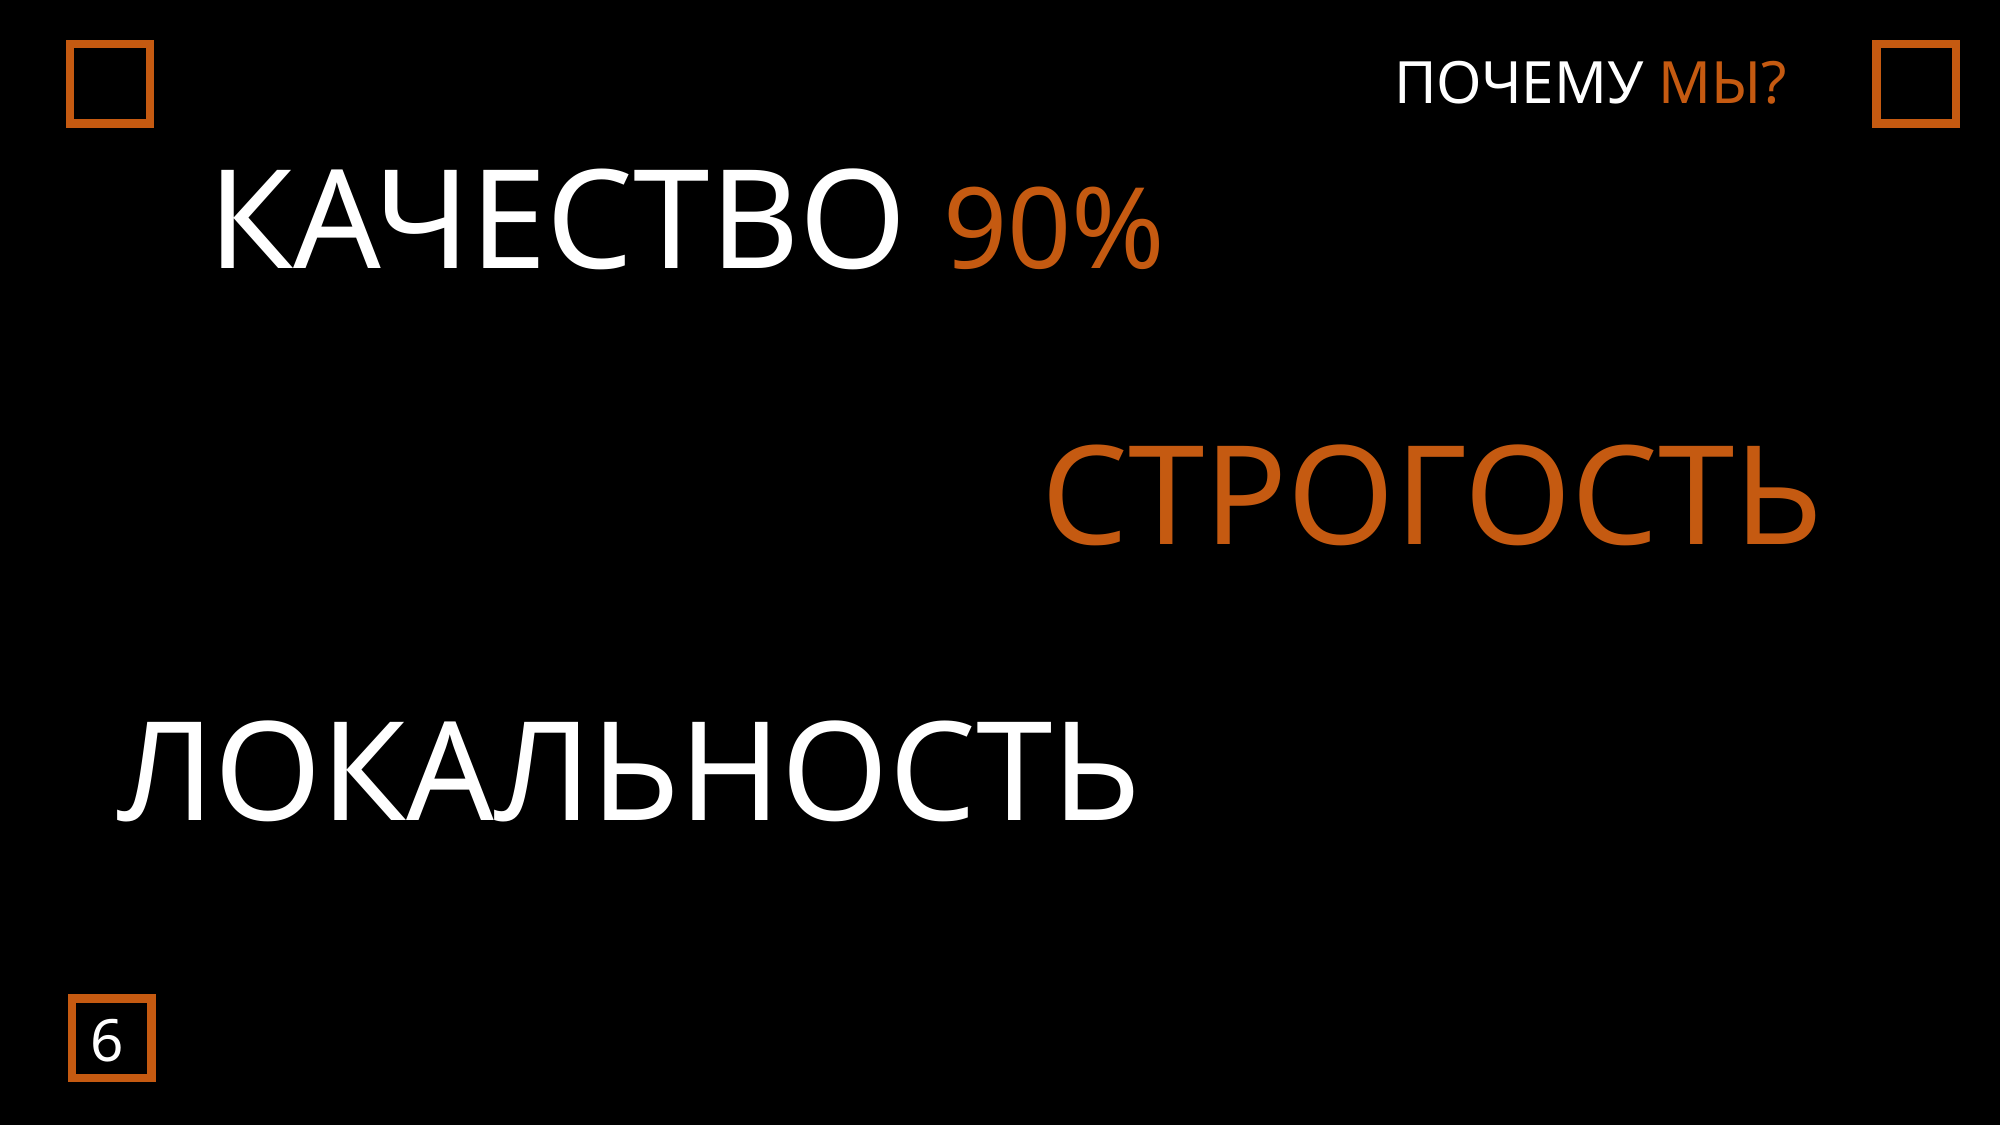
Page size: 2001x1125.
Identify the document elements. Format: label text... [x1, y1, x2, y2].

text_box ЛОКАЛЬНОСТЬ [102, 675, 1321, 855]
text_box [69, 43, 151, 124]
text_box СТРОГОСТЬ [1026, 399, 1972, 580]
text_box 6 [75, 995, 145, 1081]
text_box ПОЧЕМУ МЫ? [1379, 37, 1897, 123]
text_box КАЧЕСТВО 90% [193, 123, 1181, 304]
text_box [71, 997, 75, 1079]
text_box [145, 997, 152, 1079]
text_box [1875, 43, 1957, 124]
